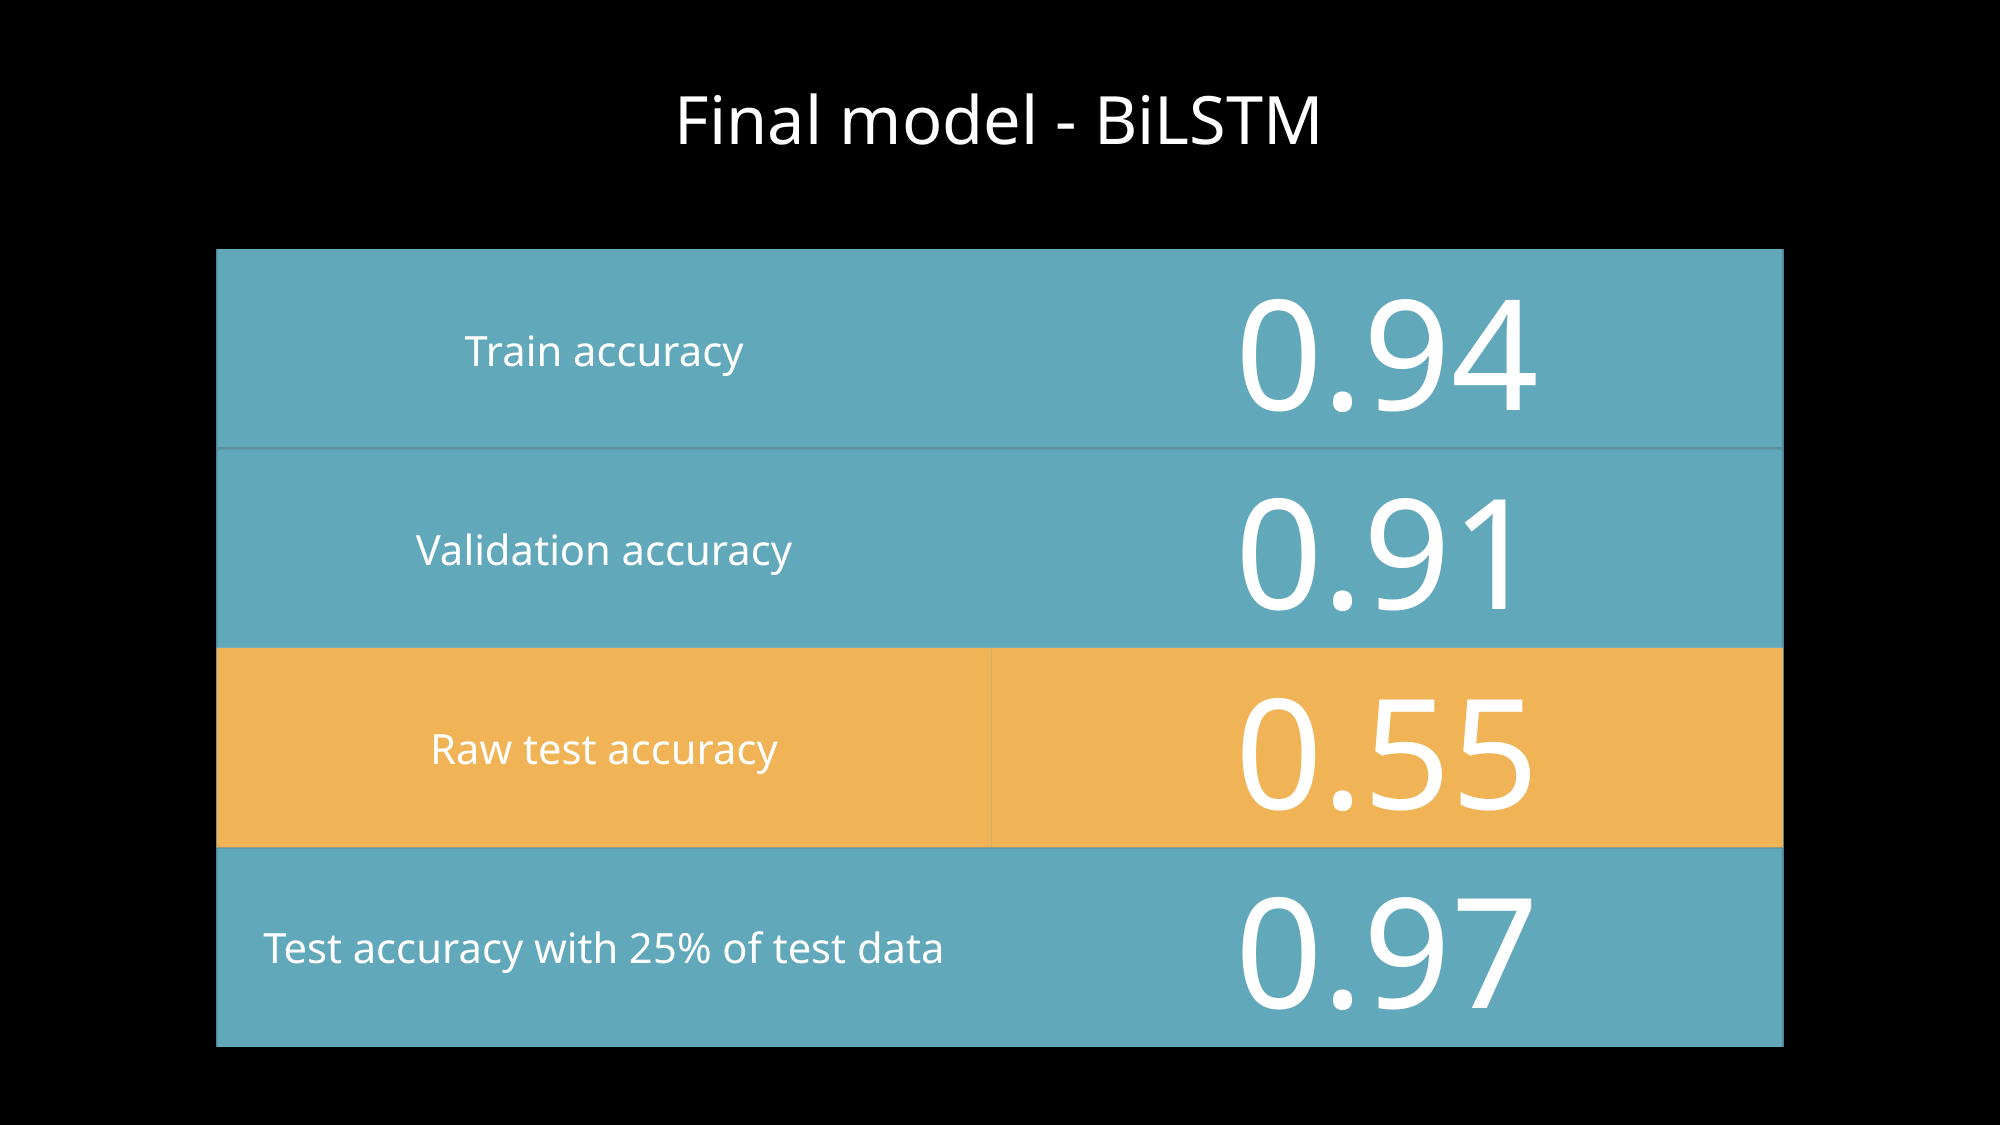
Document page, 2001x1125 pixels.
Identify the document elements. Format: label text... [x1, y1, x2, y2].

text_box Final model - BiLSTM [15, 73, 1984, 126]
picture [216, 249, 1784, 1047]
